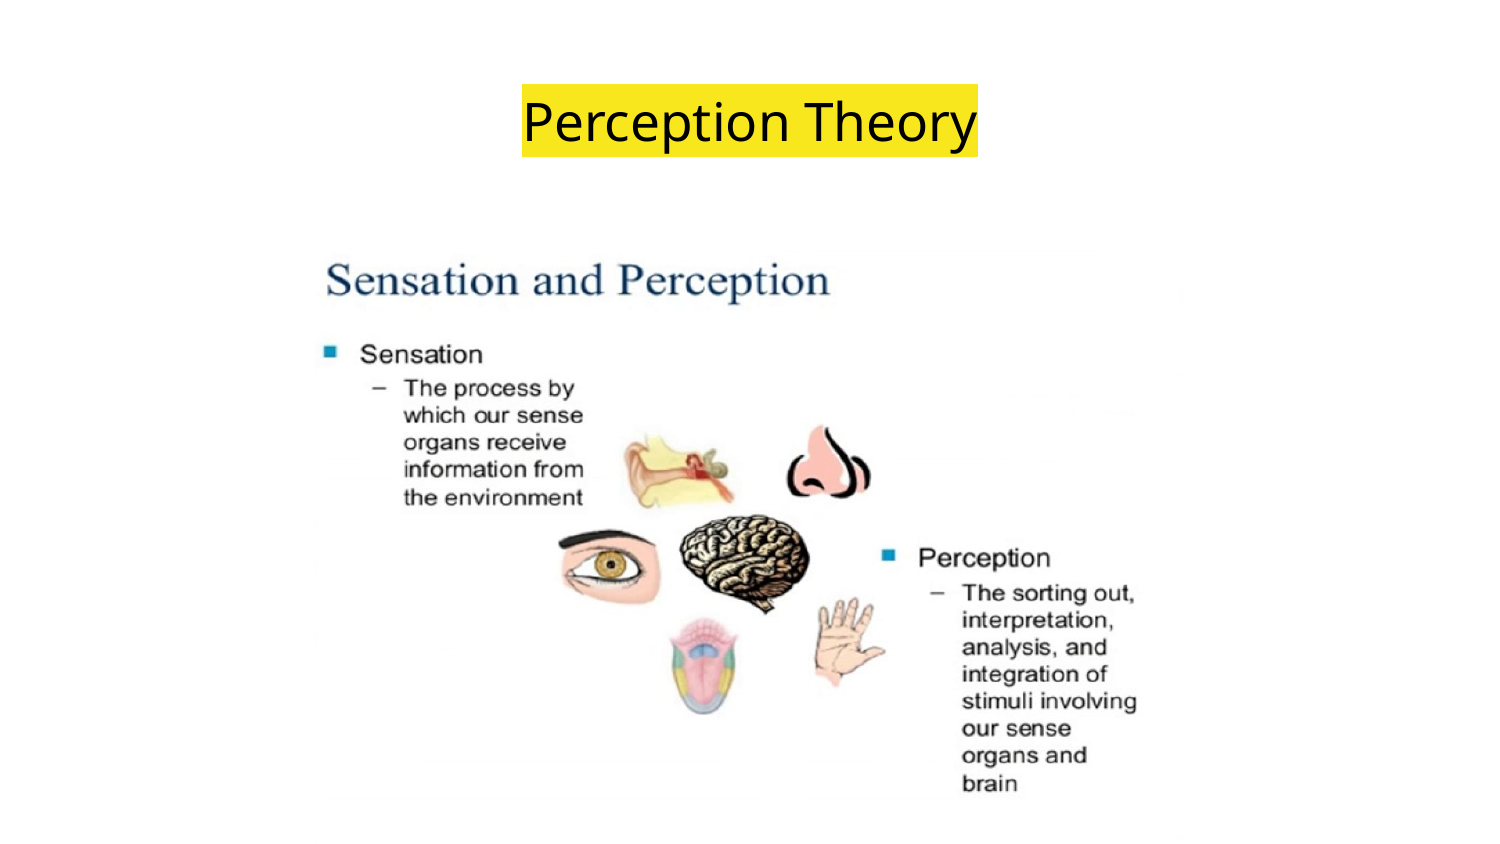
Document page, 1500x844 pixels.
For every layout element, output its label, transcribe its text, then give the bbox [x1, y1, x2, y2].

picture [314, 250, 1186, 844]
title Perception Theory [51, 72, 1449, 167]
